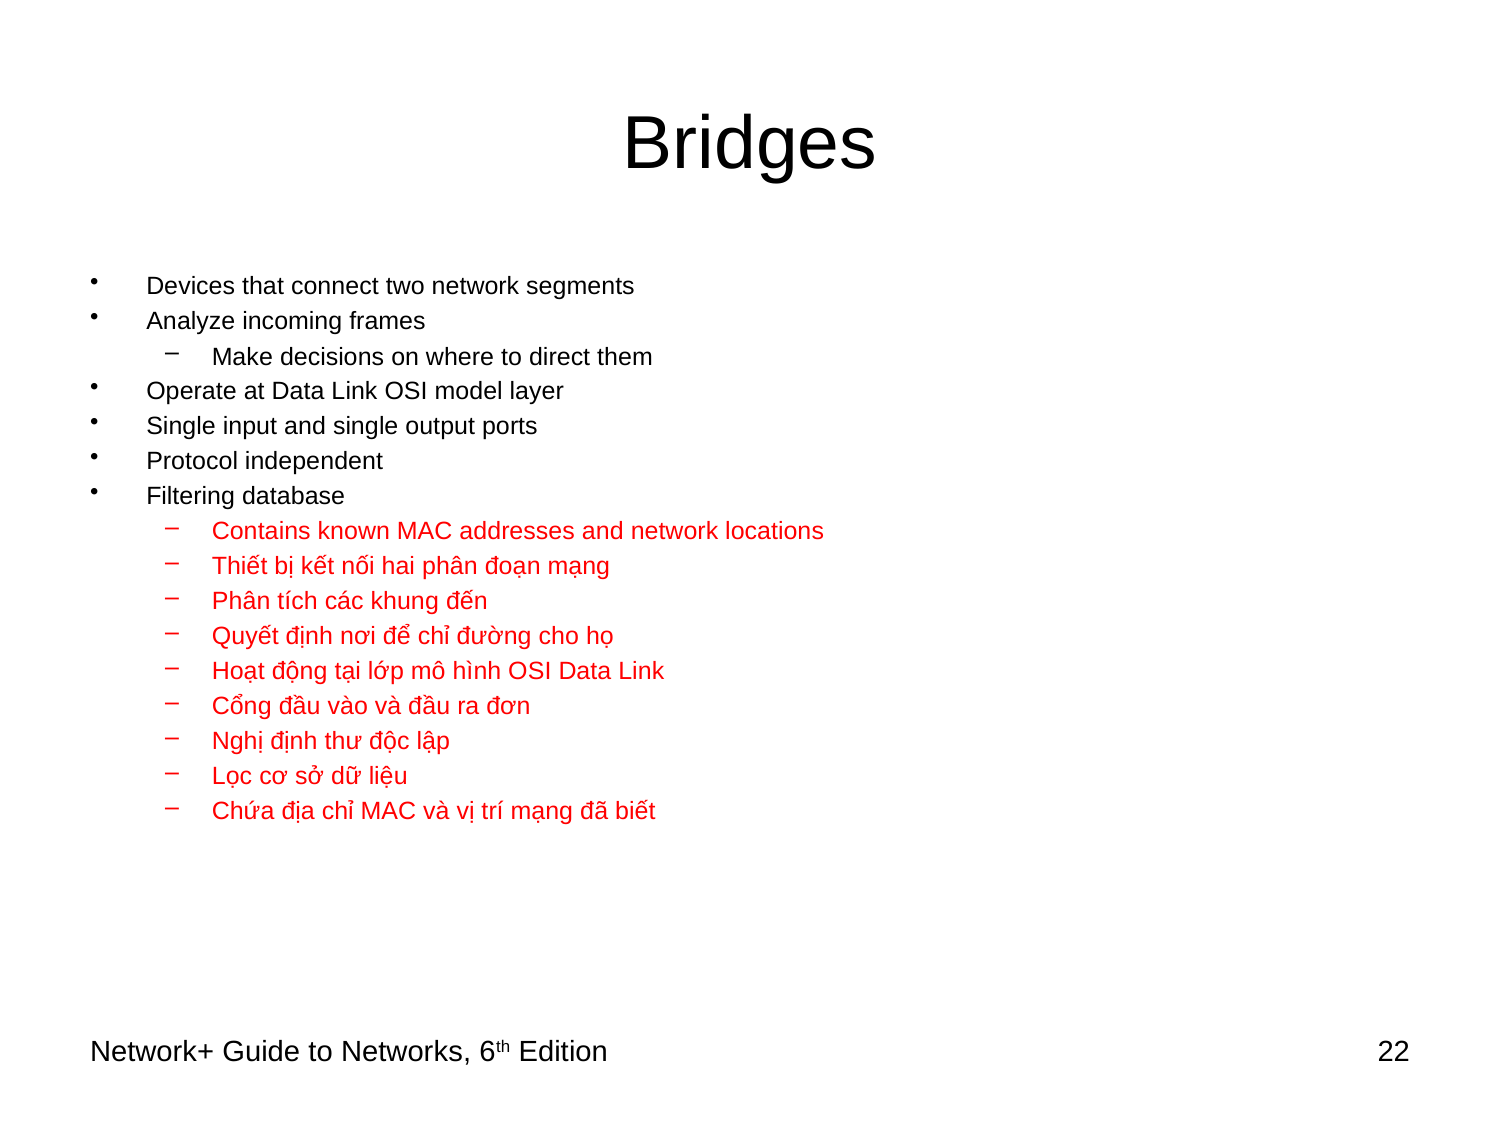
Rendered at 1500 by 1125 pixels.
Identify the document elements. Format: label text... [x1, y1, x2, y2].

list Devices that connect two network segments Analyze incoming frames Make decisions on where to direct them Operate at Data Link OSI model layer Single input and single output ports Protocol independent Filtering database Contains known MAC addresses and network locations Thiết bị kết nối hai phân đoạn mạng Phân tích các khung đến Quyết định nơi để chỉ đường cho họ Hoạt động tại lớp mô hình OSI Data Link Cổng đầu vào và đầu ra đơn Nghị định thư độc lập Lọc cơ sở dữ liệu Chứa địa chỉ MAC và vị trí mạng đã biết [75, 262, 1425, 1005]
slide_number 22 [1074, 1024, 1426, 1103]
footer Network+ Guide to Networks, 6th Edition [74, 1024, 988, 1103]
title Bridges [75, 45, 1425, 233]
